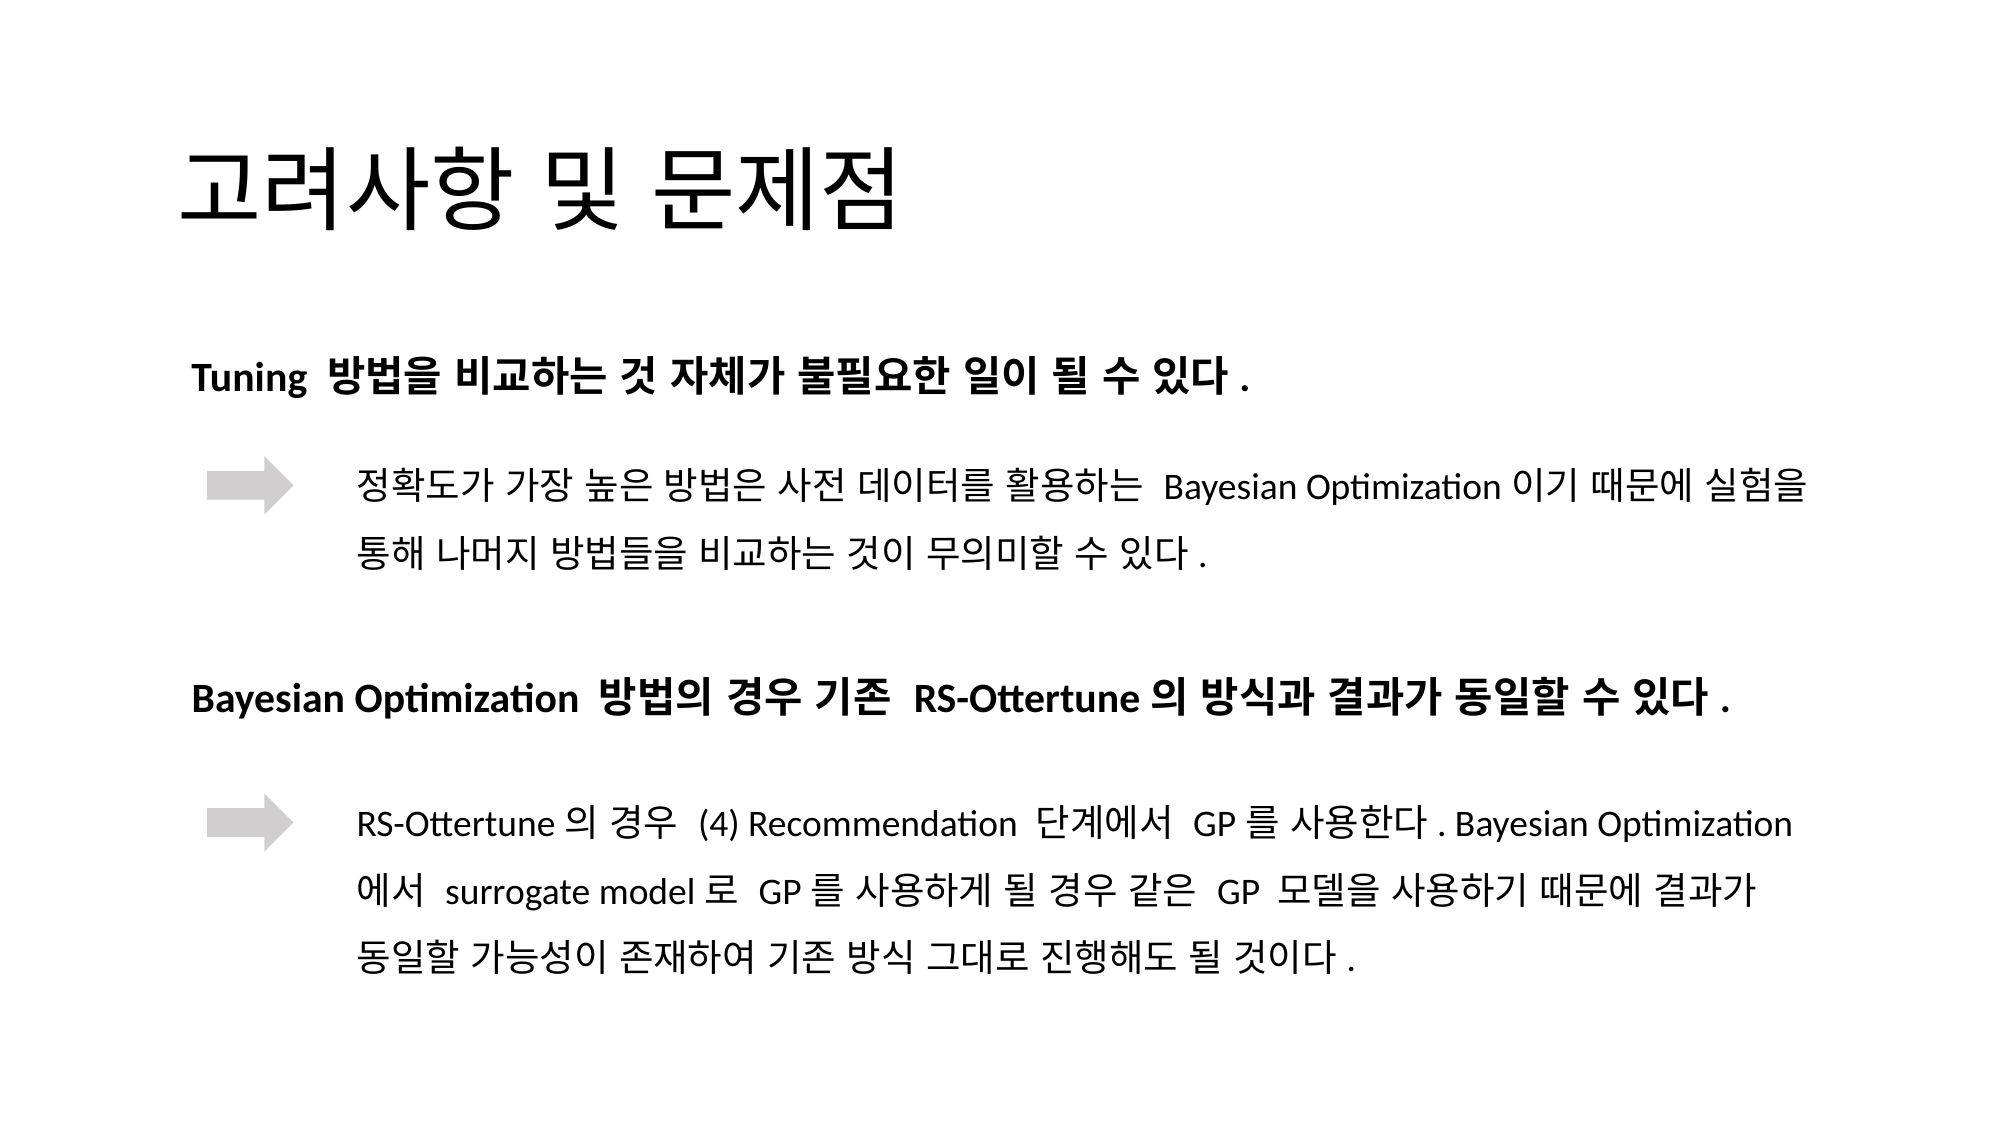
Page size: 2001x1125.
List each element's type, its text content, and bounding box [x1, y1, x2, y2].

title [137, 59, 1863, 278]
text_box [176, 342, 1833, 577]
text_box 고려사항 및 문제점 [162, 84, 1888, 303]
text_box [176, 663, 1863, 982]
